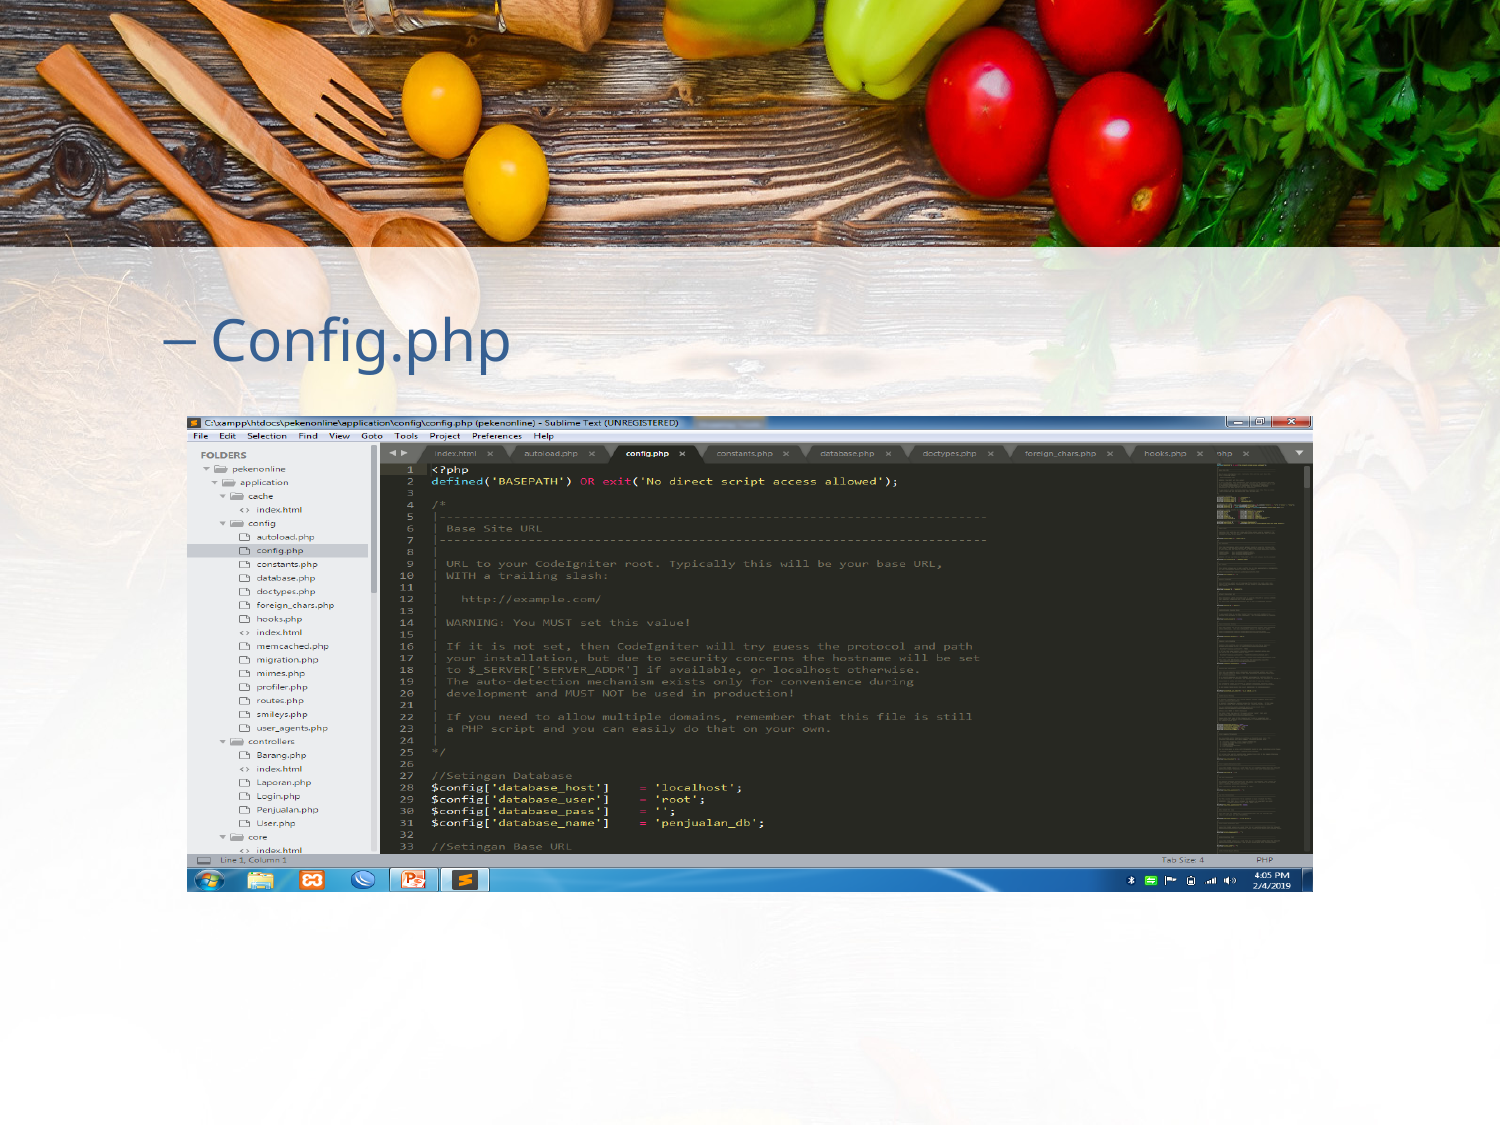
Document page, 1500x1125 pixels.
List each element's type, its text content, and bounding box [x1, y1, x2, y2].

list Config.php [73, 295, 1427, 1031]
picture [0, 0, 1500, 1125]
